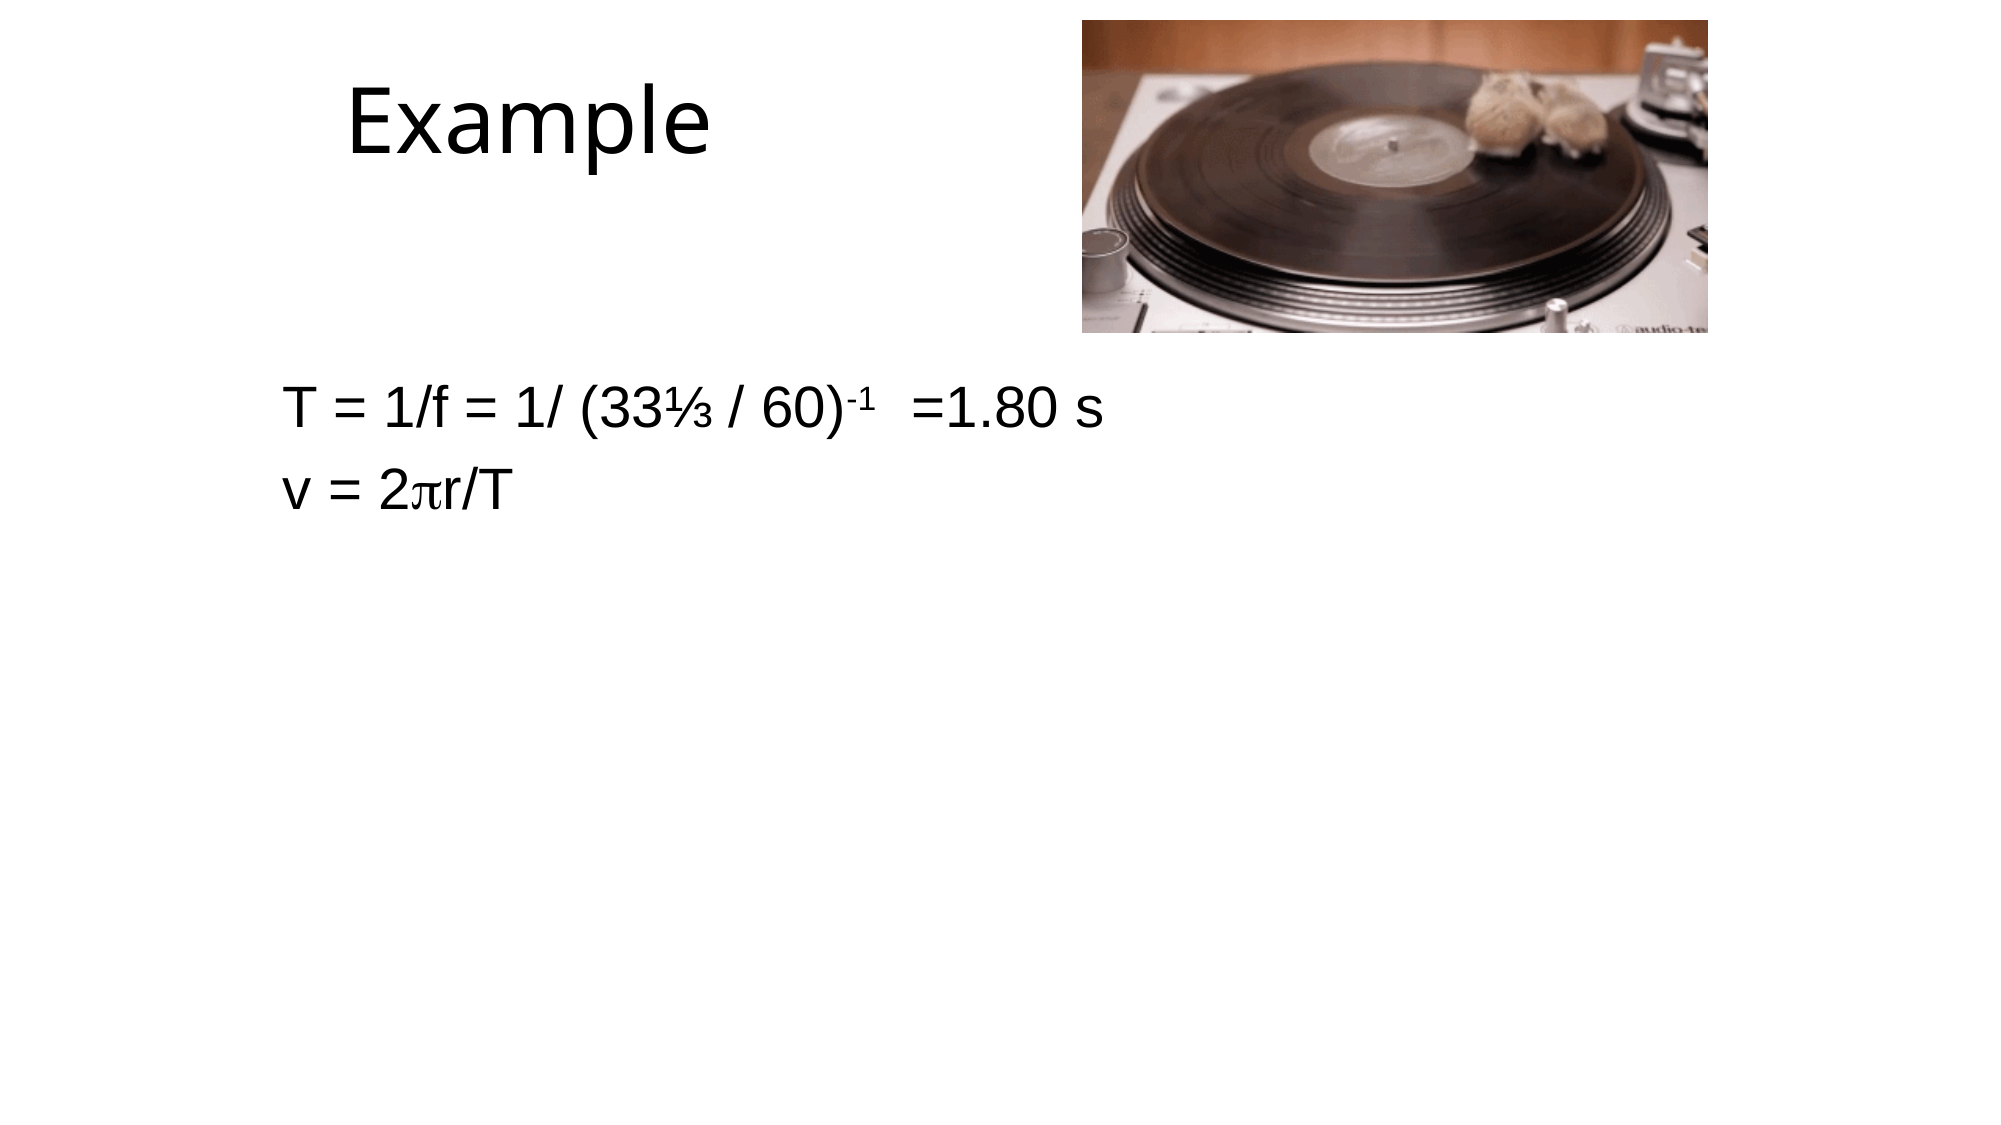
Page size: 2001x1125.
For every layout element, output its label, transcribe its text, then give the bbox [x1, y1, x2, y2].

picture [1082, 19, 1709, 333]
title Example [0, 23, 1078, 211]
